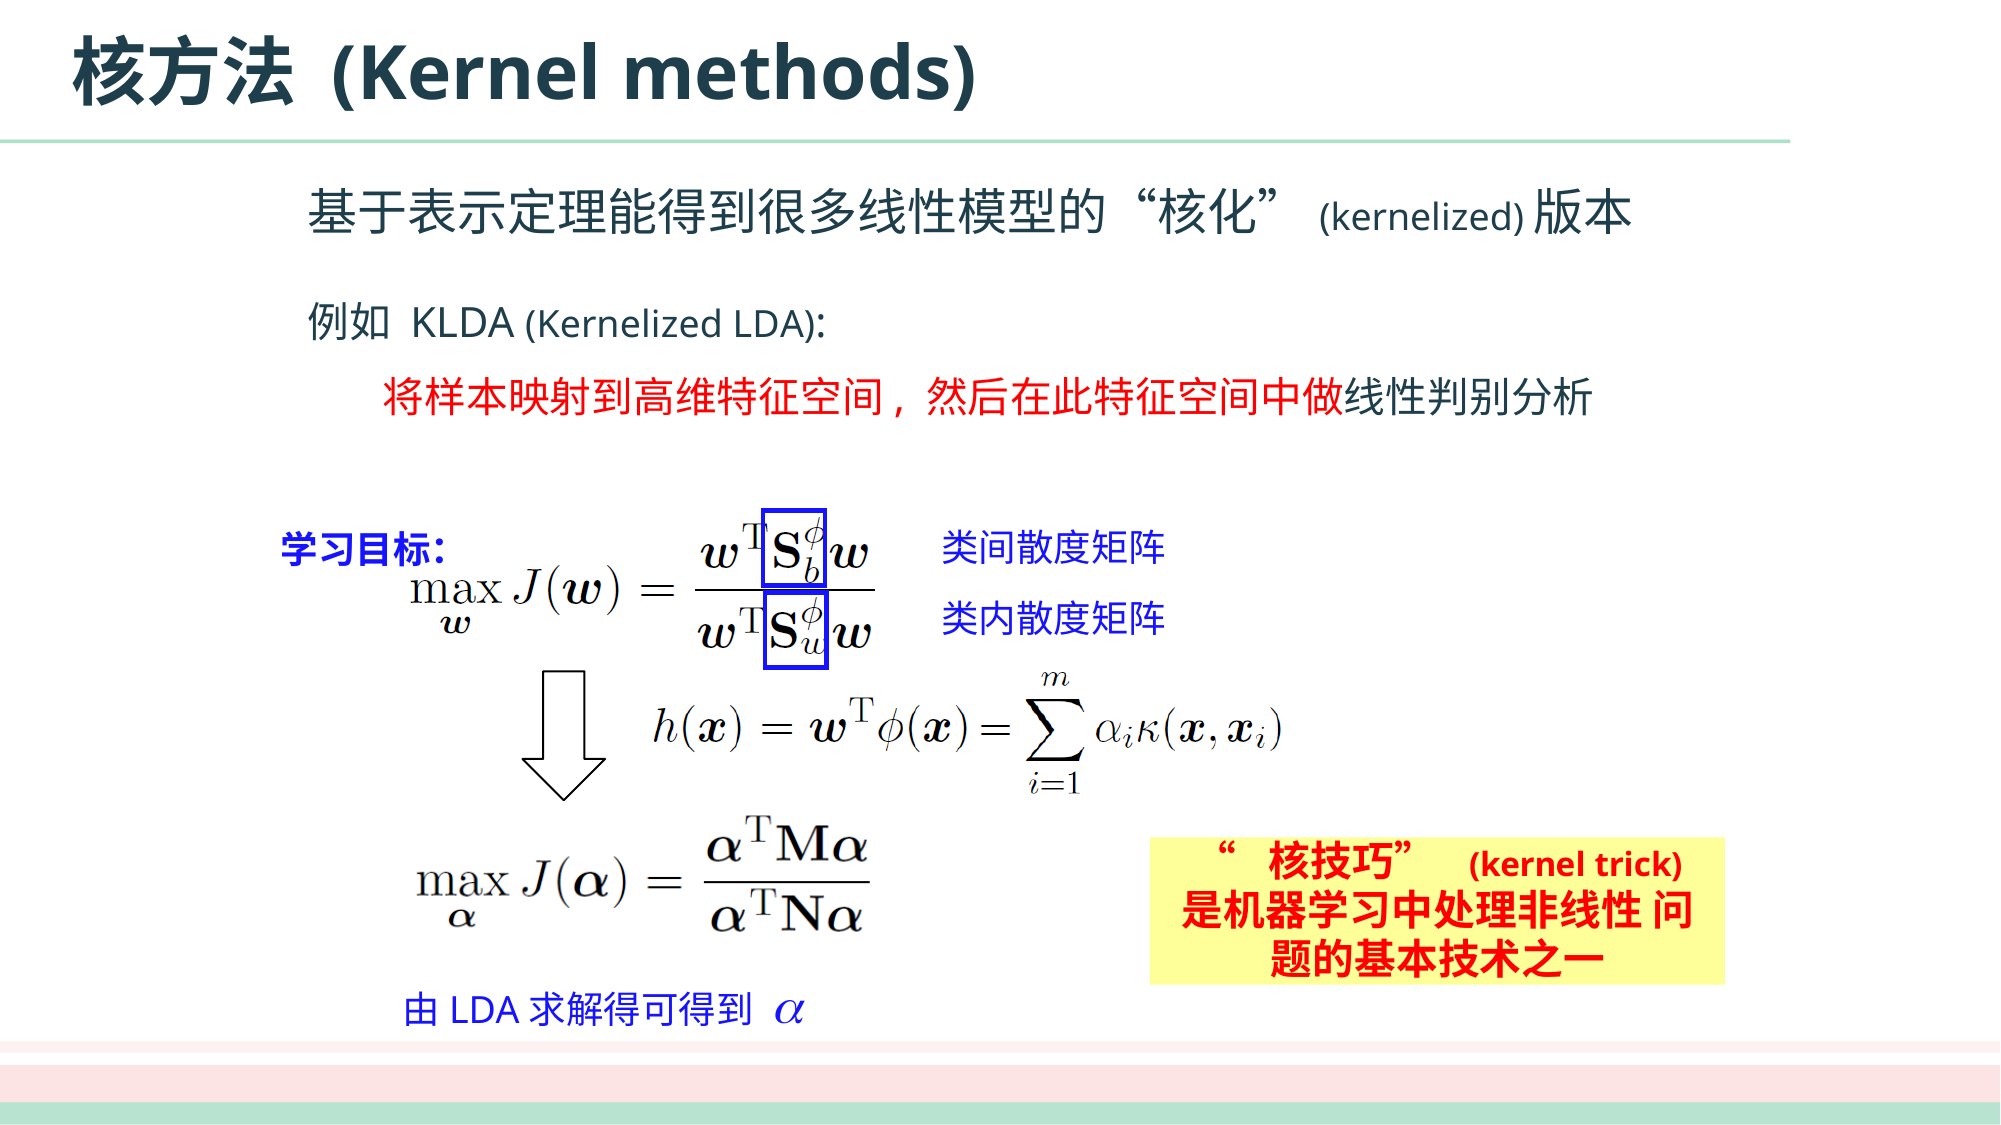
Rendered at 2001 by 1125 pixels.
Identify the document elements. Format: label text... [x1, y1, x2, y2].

text_box 由LDA求解得可得到 a [387, 966, 818, 1041]
text_box 类内散度矩阵 [926, 587, 1181, 648]
text_box [640, 680, 970, 765]
text_box [762, 509, 826, 587]
text_box [764, 591, 828, 668]
text_box [522, 671, 606, 801]
picture [0, 0, 2001, 1125]
text_box 基于表示定理能得到很多线性模型的“核化”(kernelized)版本 例如 KLDA (Kernelized LDA): 将样本映射到高维特征空间, 然后在此特征空间中做线性判别分析 [305, 179, 1636, 421]
text_box 学习目标： [265, 518, 484, 579]
text_box [970, 662, 1291, 801]
text_box [407, 808, 880, 947]
text_box “核技巧”(kernel trick) 是机器学习中处理非线性 问题的基本技术之一 [1149, 837, 1725, 985]
text_box 类间散度矩阵 [926, 516, 1181, 577]
text_box [401, 513, 880, 663]
title 核方法 (Kernel methods) [56, 11, 1782, 140]
